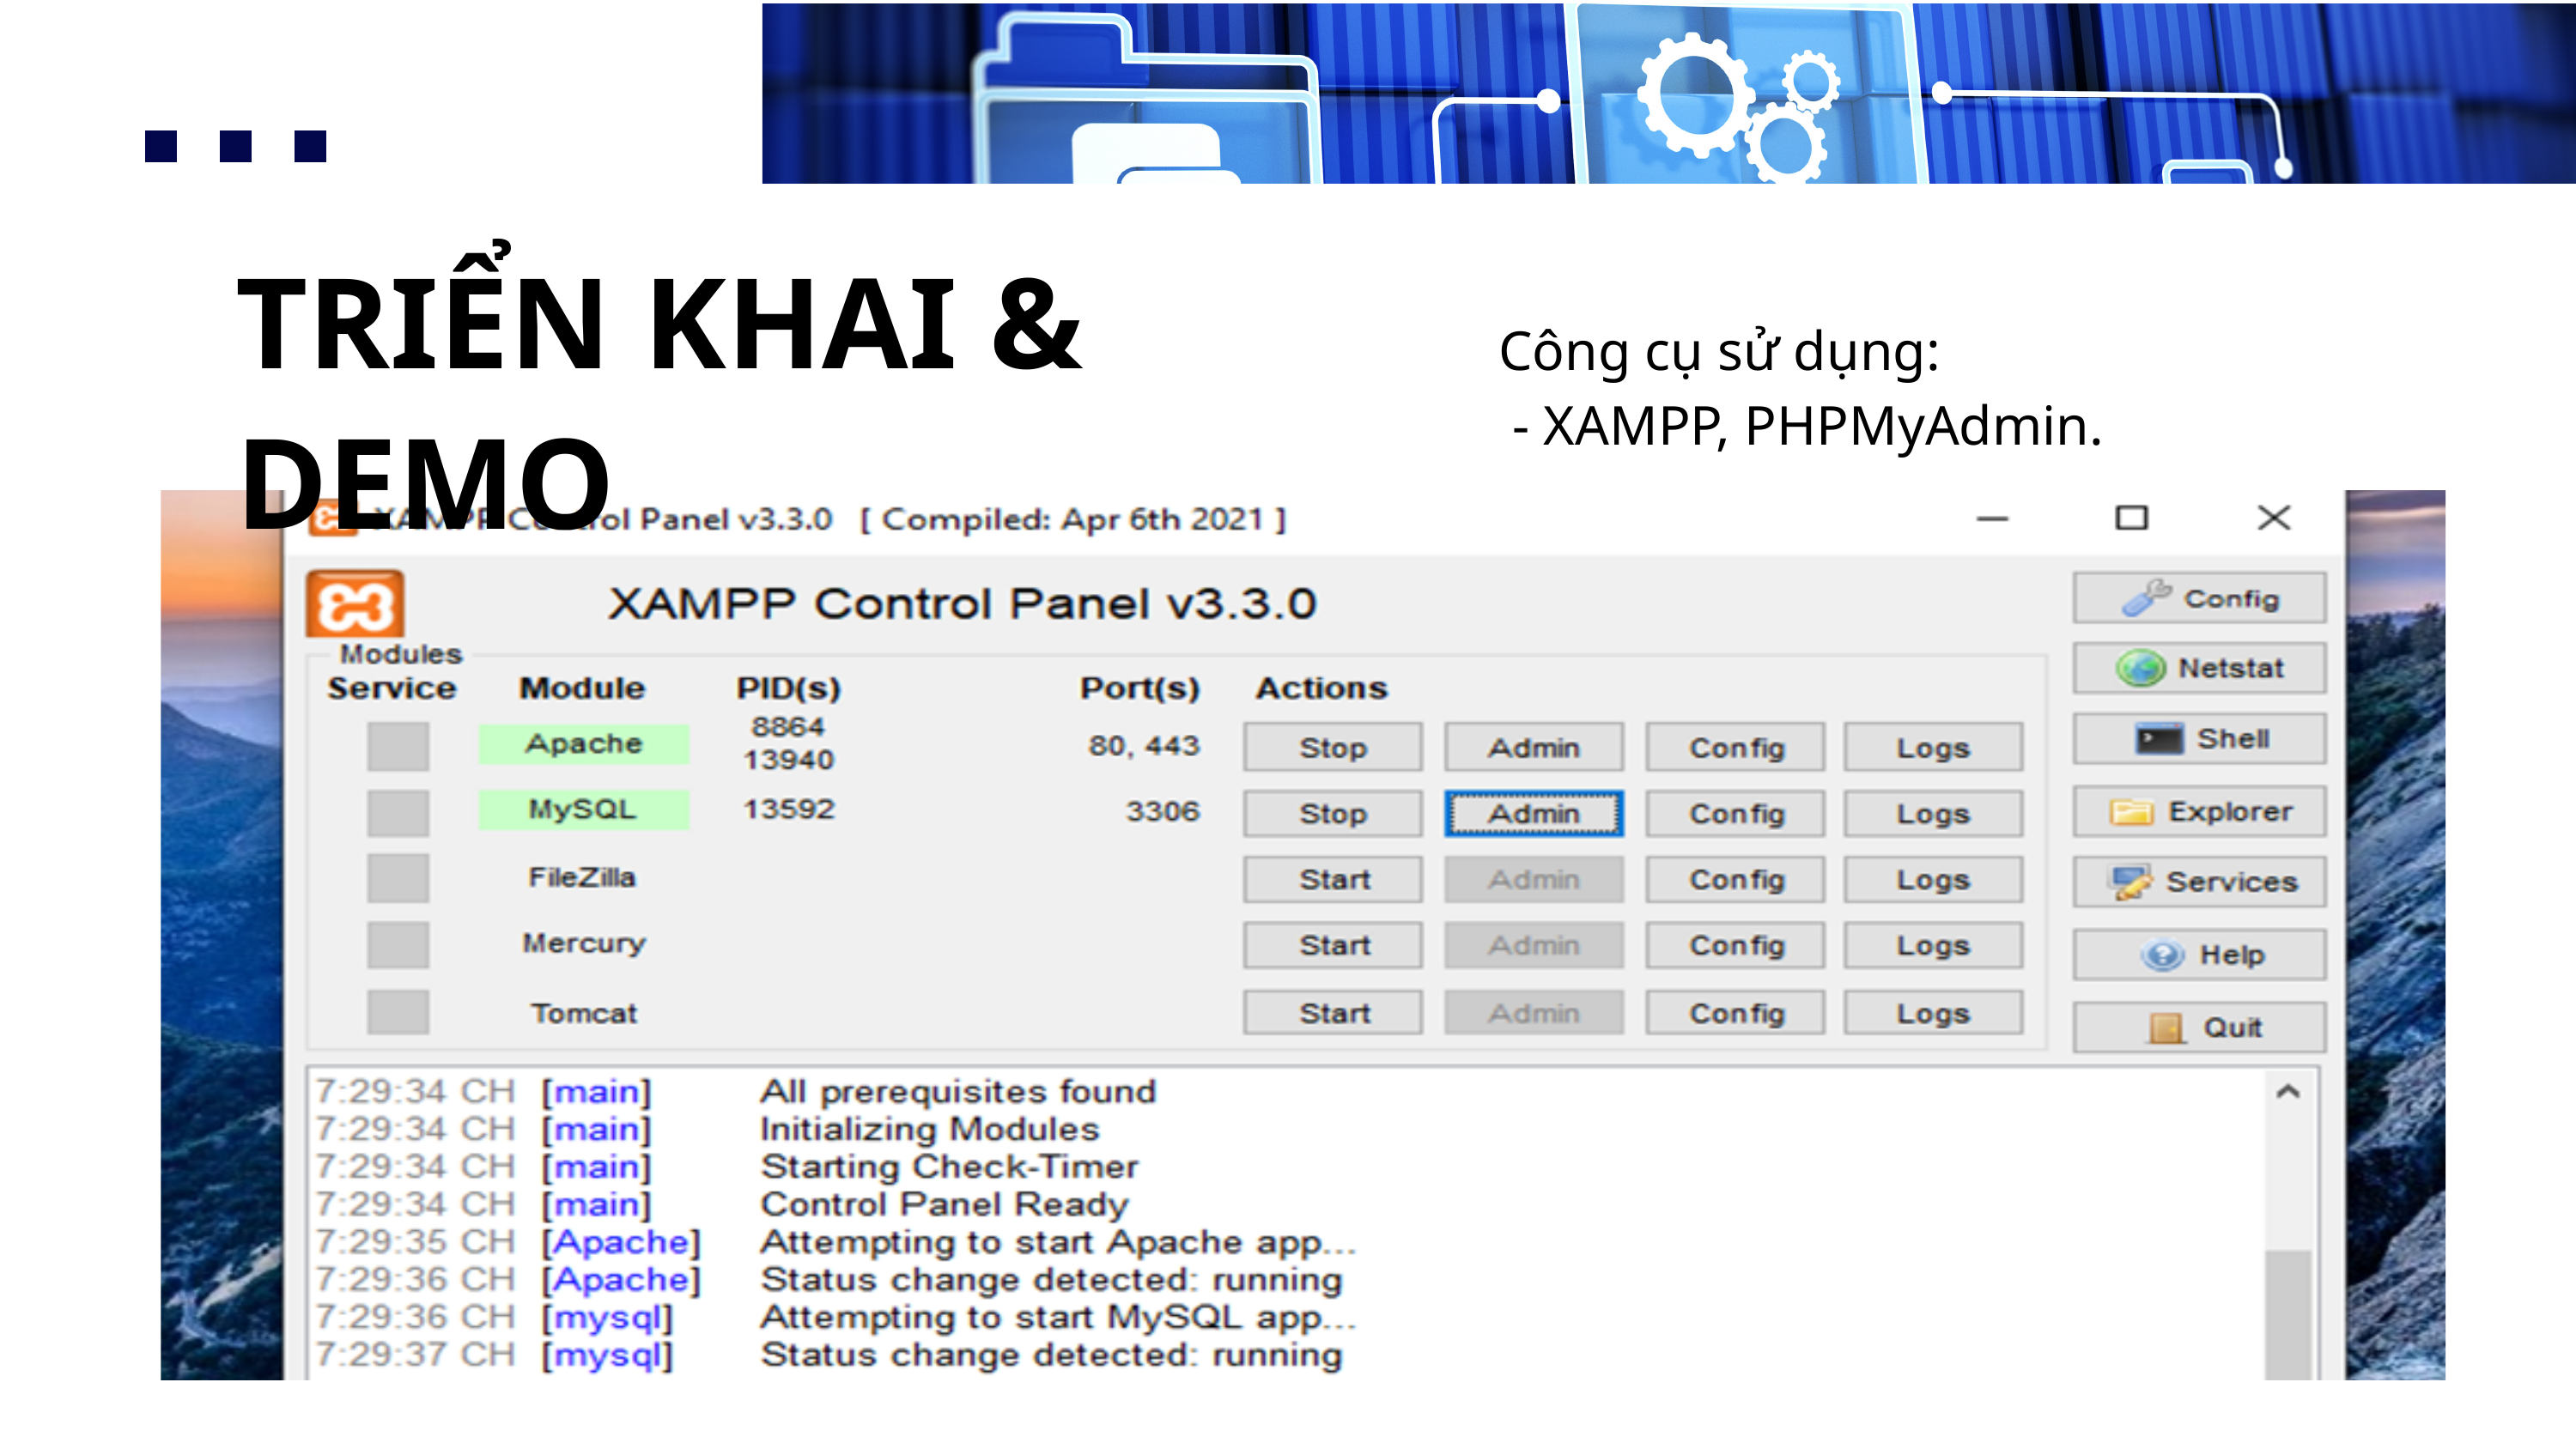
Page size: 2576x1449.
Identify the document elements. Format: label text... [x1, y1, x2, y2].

text_box TRIỂN KHAI & DEMO [235, 233, 1407, 487]
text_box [219, 130, 252, 163]
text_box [762, 3, 2576, 184]
text_box Công cụ sử dụng: - XAMPP, PHPMyAdmin. [1498, 306, 2185, 457]
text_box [294, 130, 327, 163]
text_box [144, 130, 178, 163]
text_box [160, 490, 2446, 1381]
